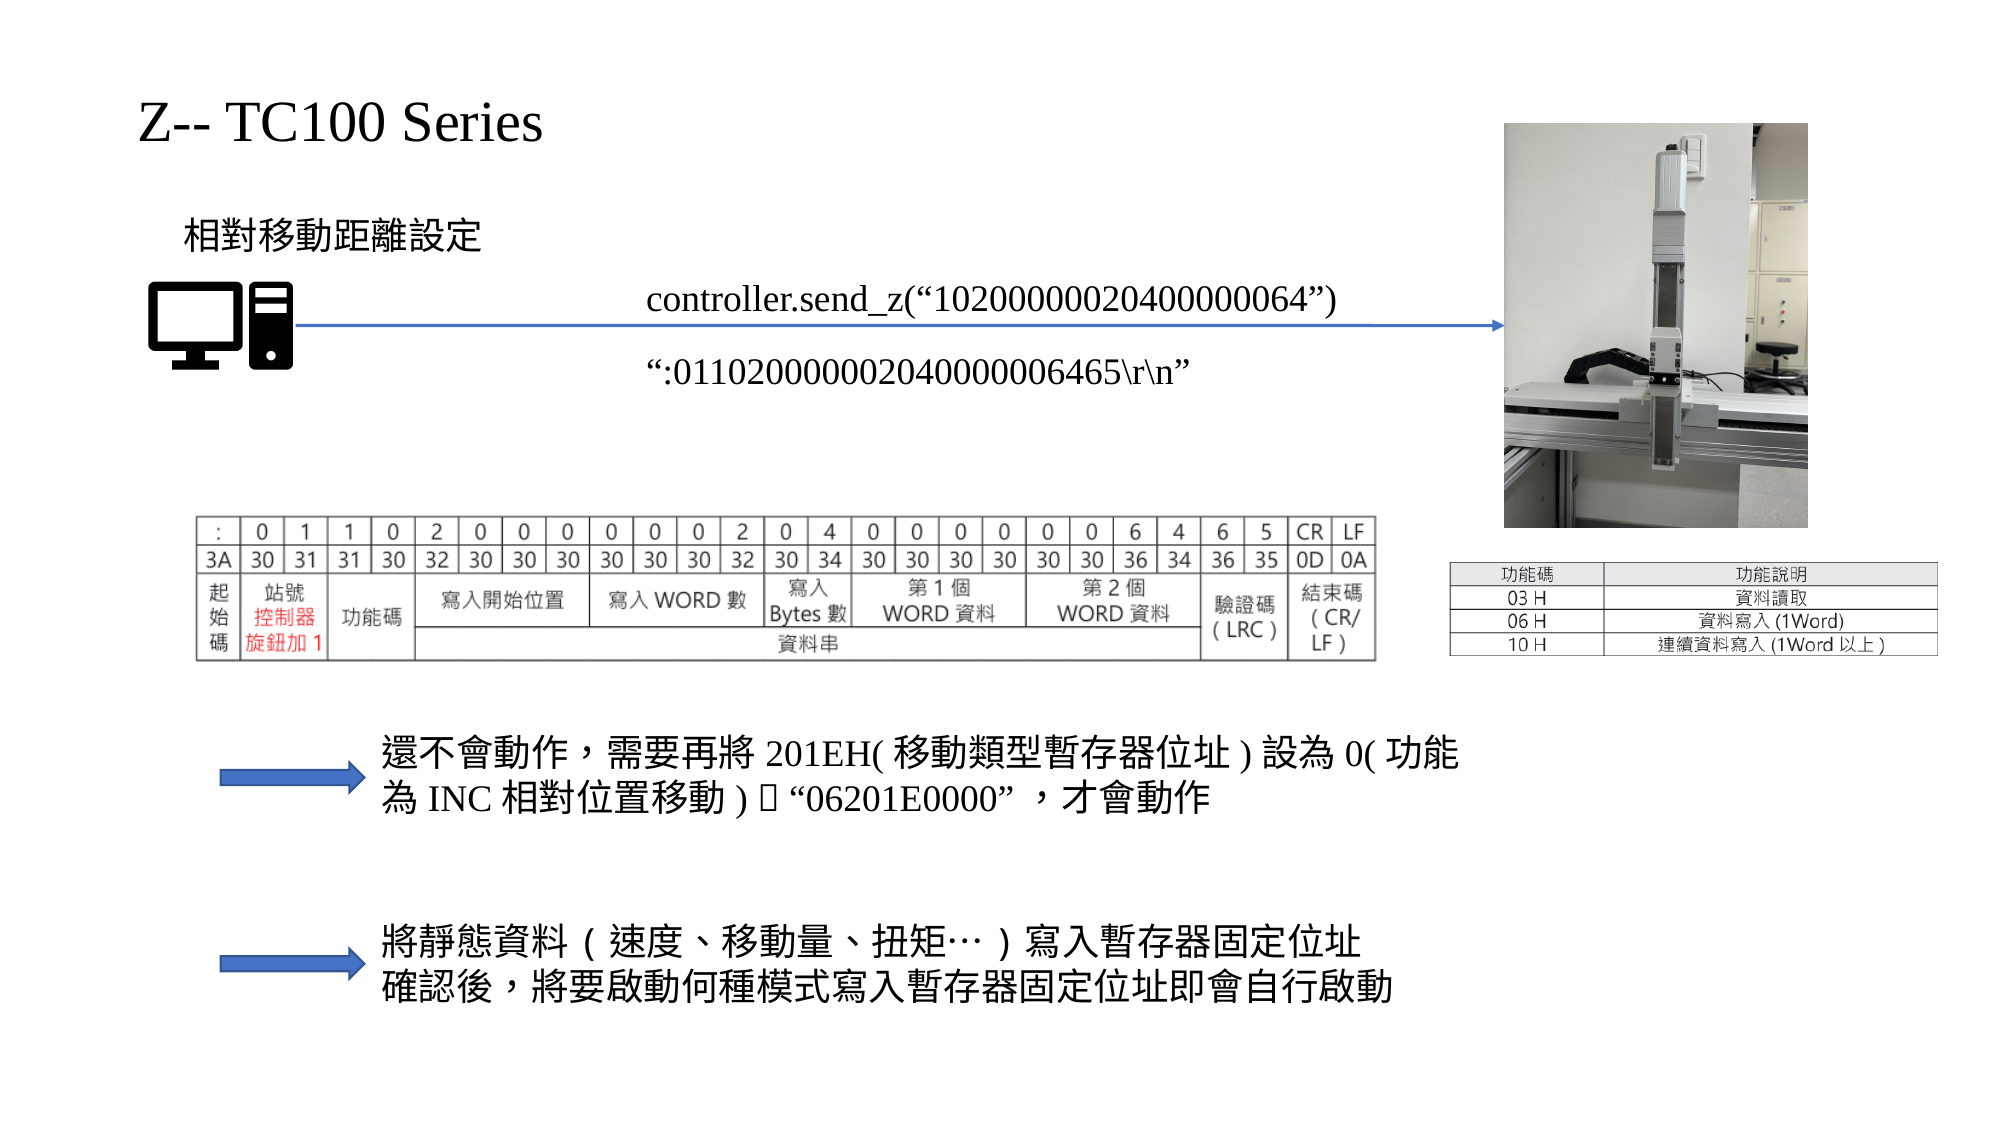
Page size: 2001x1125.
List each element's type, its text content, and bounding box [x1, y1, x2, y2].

text_box 將靜態資料(速度、移動量、扭矩…)寫入暫存器固定位址 確認後，將要啟動何種模式寫入暫存器固定位址即會自行啟動 [366, 910, 1505, 1016]
text_box controller.send_z(“10200000020400000064”) [631, 266, 1368, 325]
picture [1449, 562, 1938, 656]
text_box [219, 759, 366, 796]
text_box 還不會動作，需要再將201EH(移動類型暫存器位址)設為0(功能為INC相對位置移動)  “06201E0000”，才會動作 [366, 721, 1505, 872]
text_box 相對移動距離設定 [168, 204, 507, 265]
picture [145, 250, 296, 401]
picture [1504, 123, 1808, 528]
text_box [219, 946, 366, 982]
title Z-- TC100 Series [122, 13, 1848, 232]
picture [191, 514, 1385, 675]
text_box “:011020000002040000006465\r\n” [631, 339, 1234, 400]
